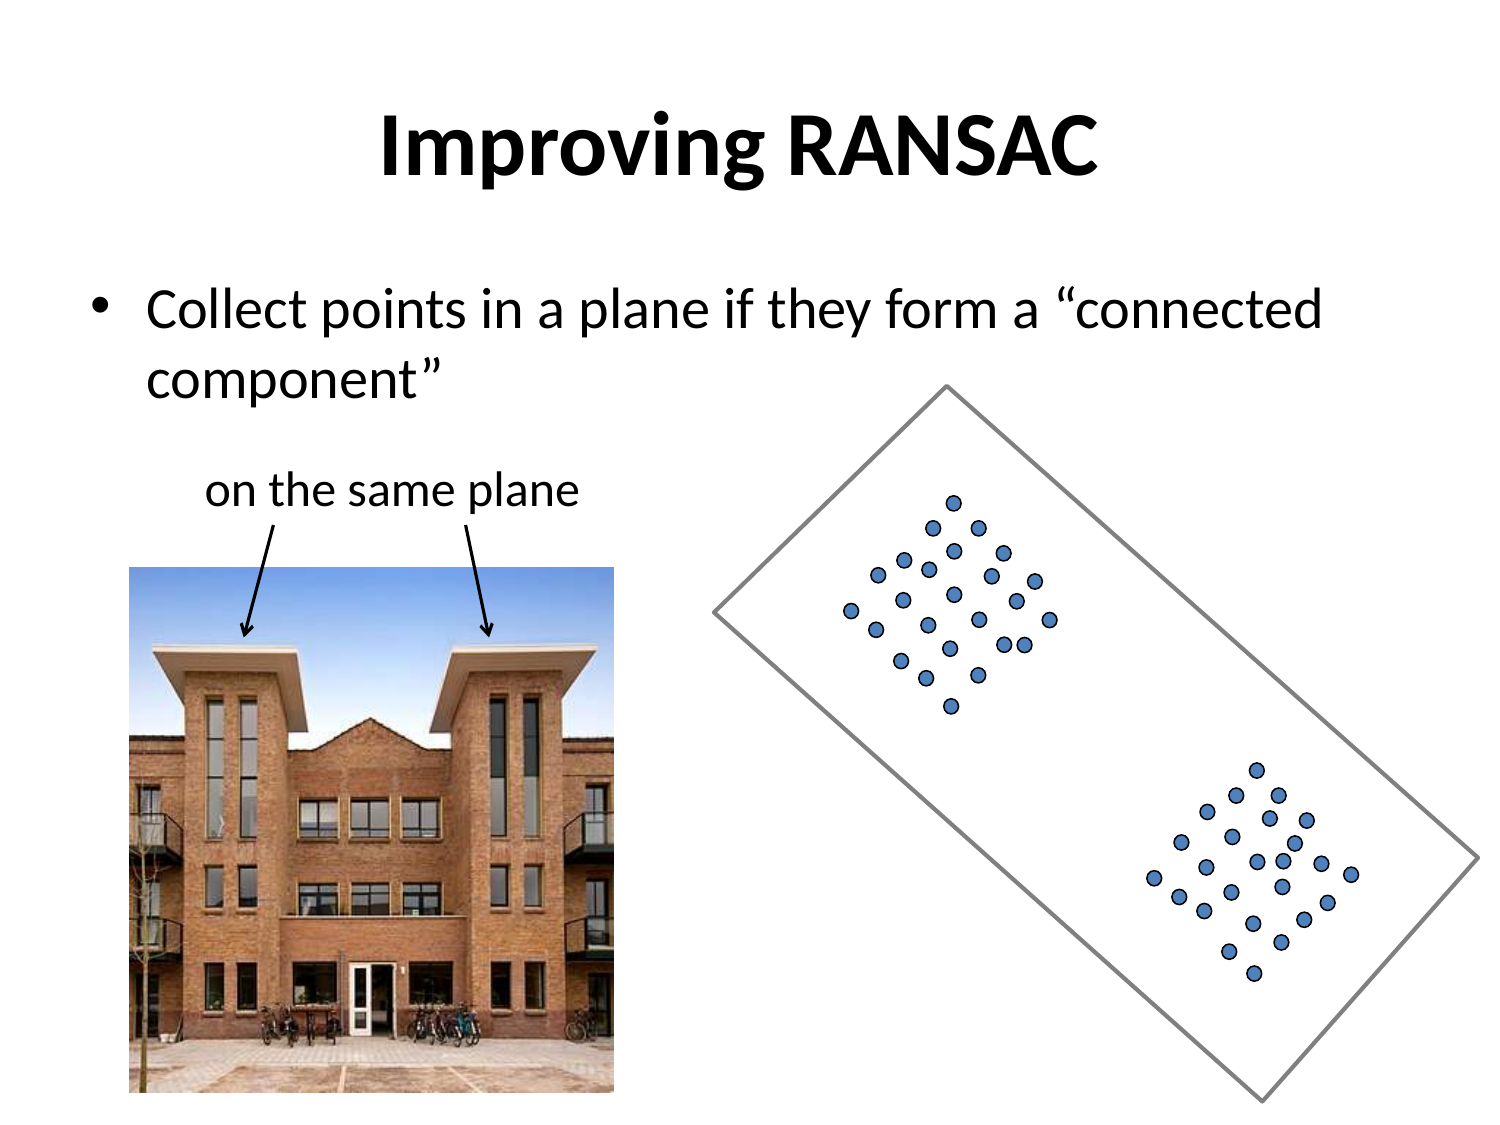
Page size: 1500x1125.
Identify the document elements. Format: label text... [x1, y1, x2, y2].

text_box on the same plane [189, 449, 596, 524]
picture [129, 566, 614, 1093]
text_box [243, 524, 274, 638]
title Improving RANSAC [75, 45, 1425, 233]
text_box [465, 524, 490, 638]
text_box [711, 384, 1481, 1104]
list Collect points in a plane if they form a “connected component” [75, 262, 1425, 482]
